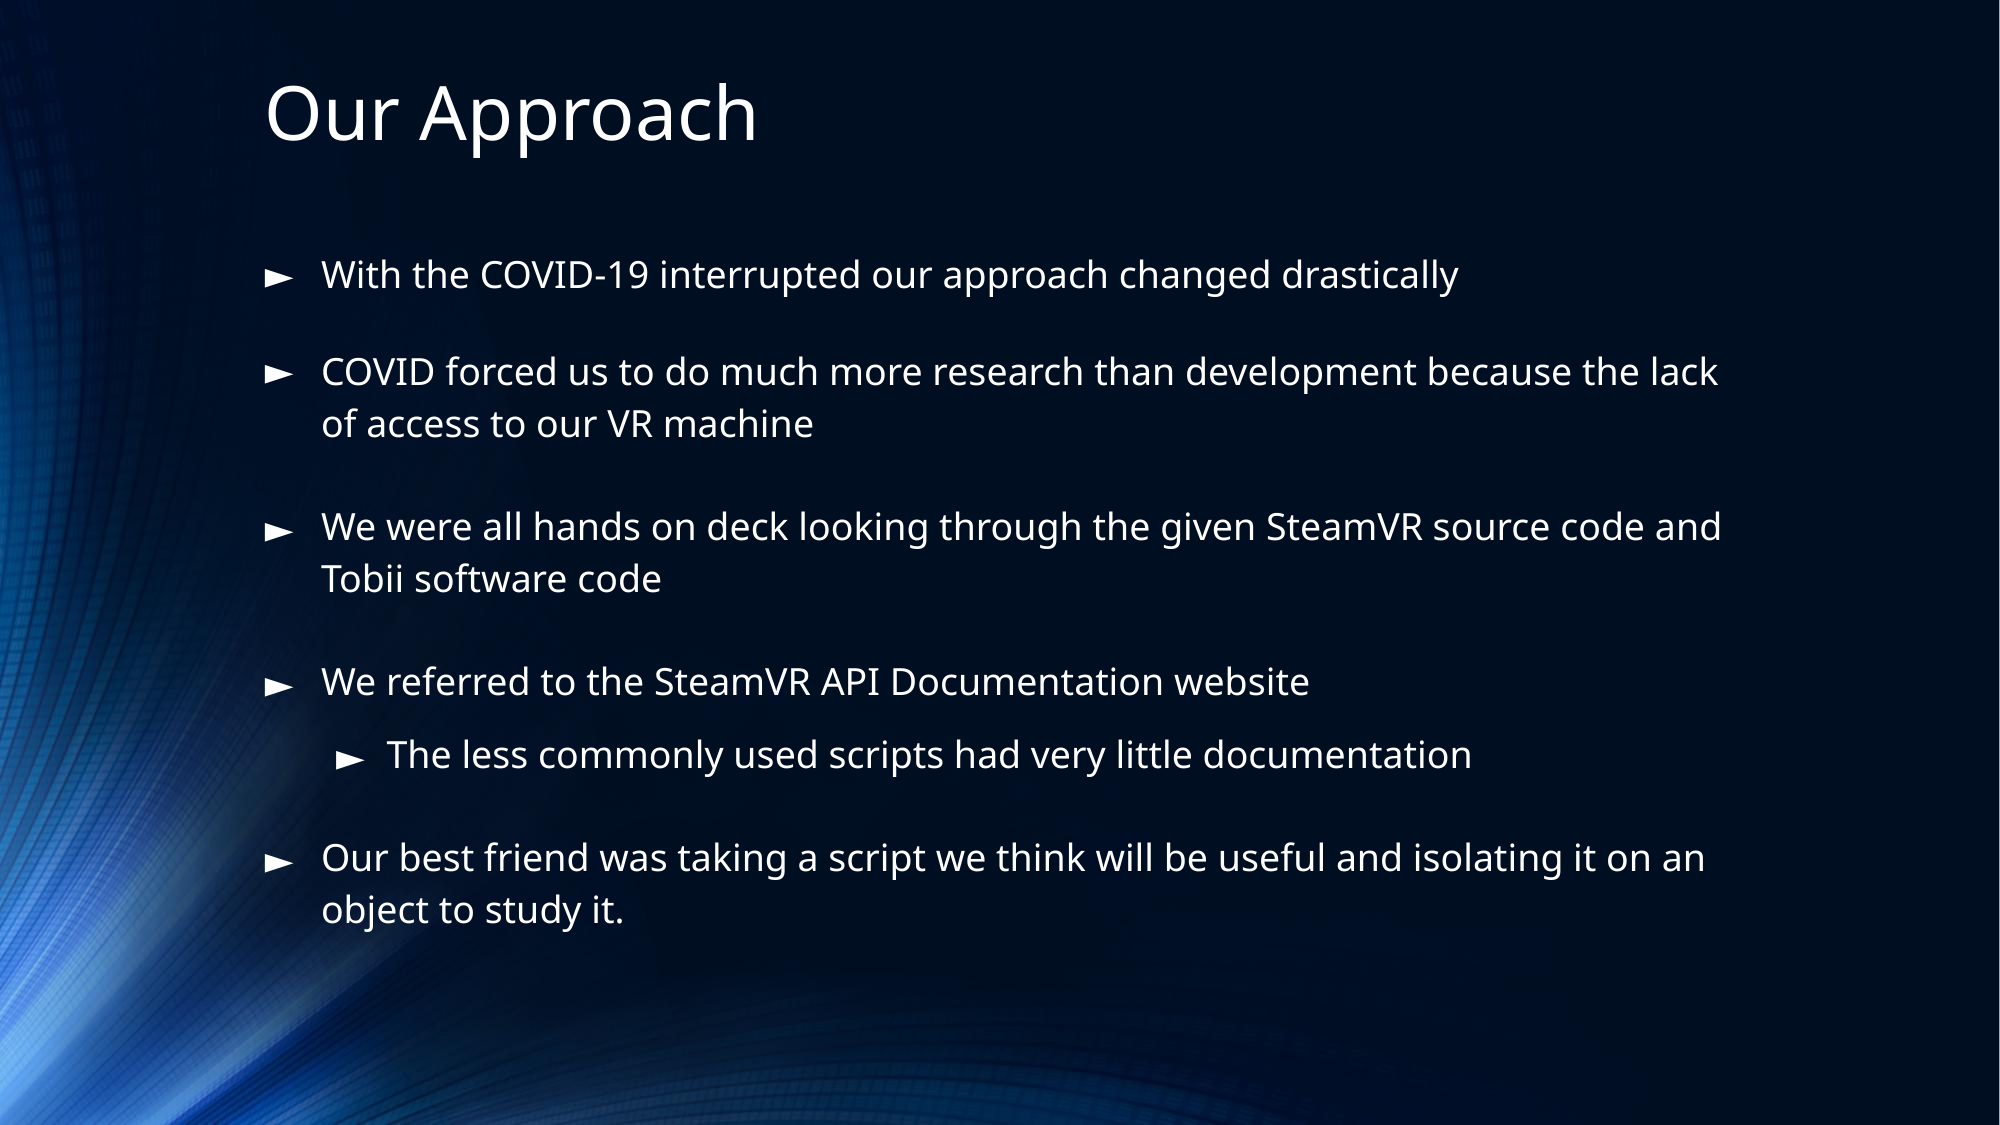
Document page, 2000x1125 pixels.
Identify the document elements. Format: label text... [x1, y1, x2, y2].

list With the COVID-19 interrupted our approach changed drastically COVID forced us to do much more research than development because the lack of access to our VR machine We were all hands on deck looking through the given SteamVR source code and Tobii software code We referred to the SteamVR API Documentation website The less commonly used scripts had very little documentation Our best friend was taking a script we think will be useful and isolating it on an object to study it. [249, 236, 1749, 1059]
picture [0, 0, 2000, 1125]
title Our Approach [249, 59, 1750, 164]
